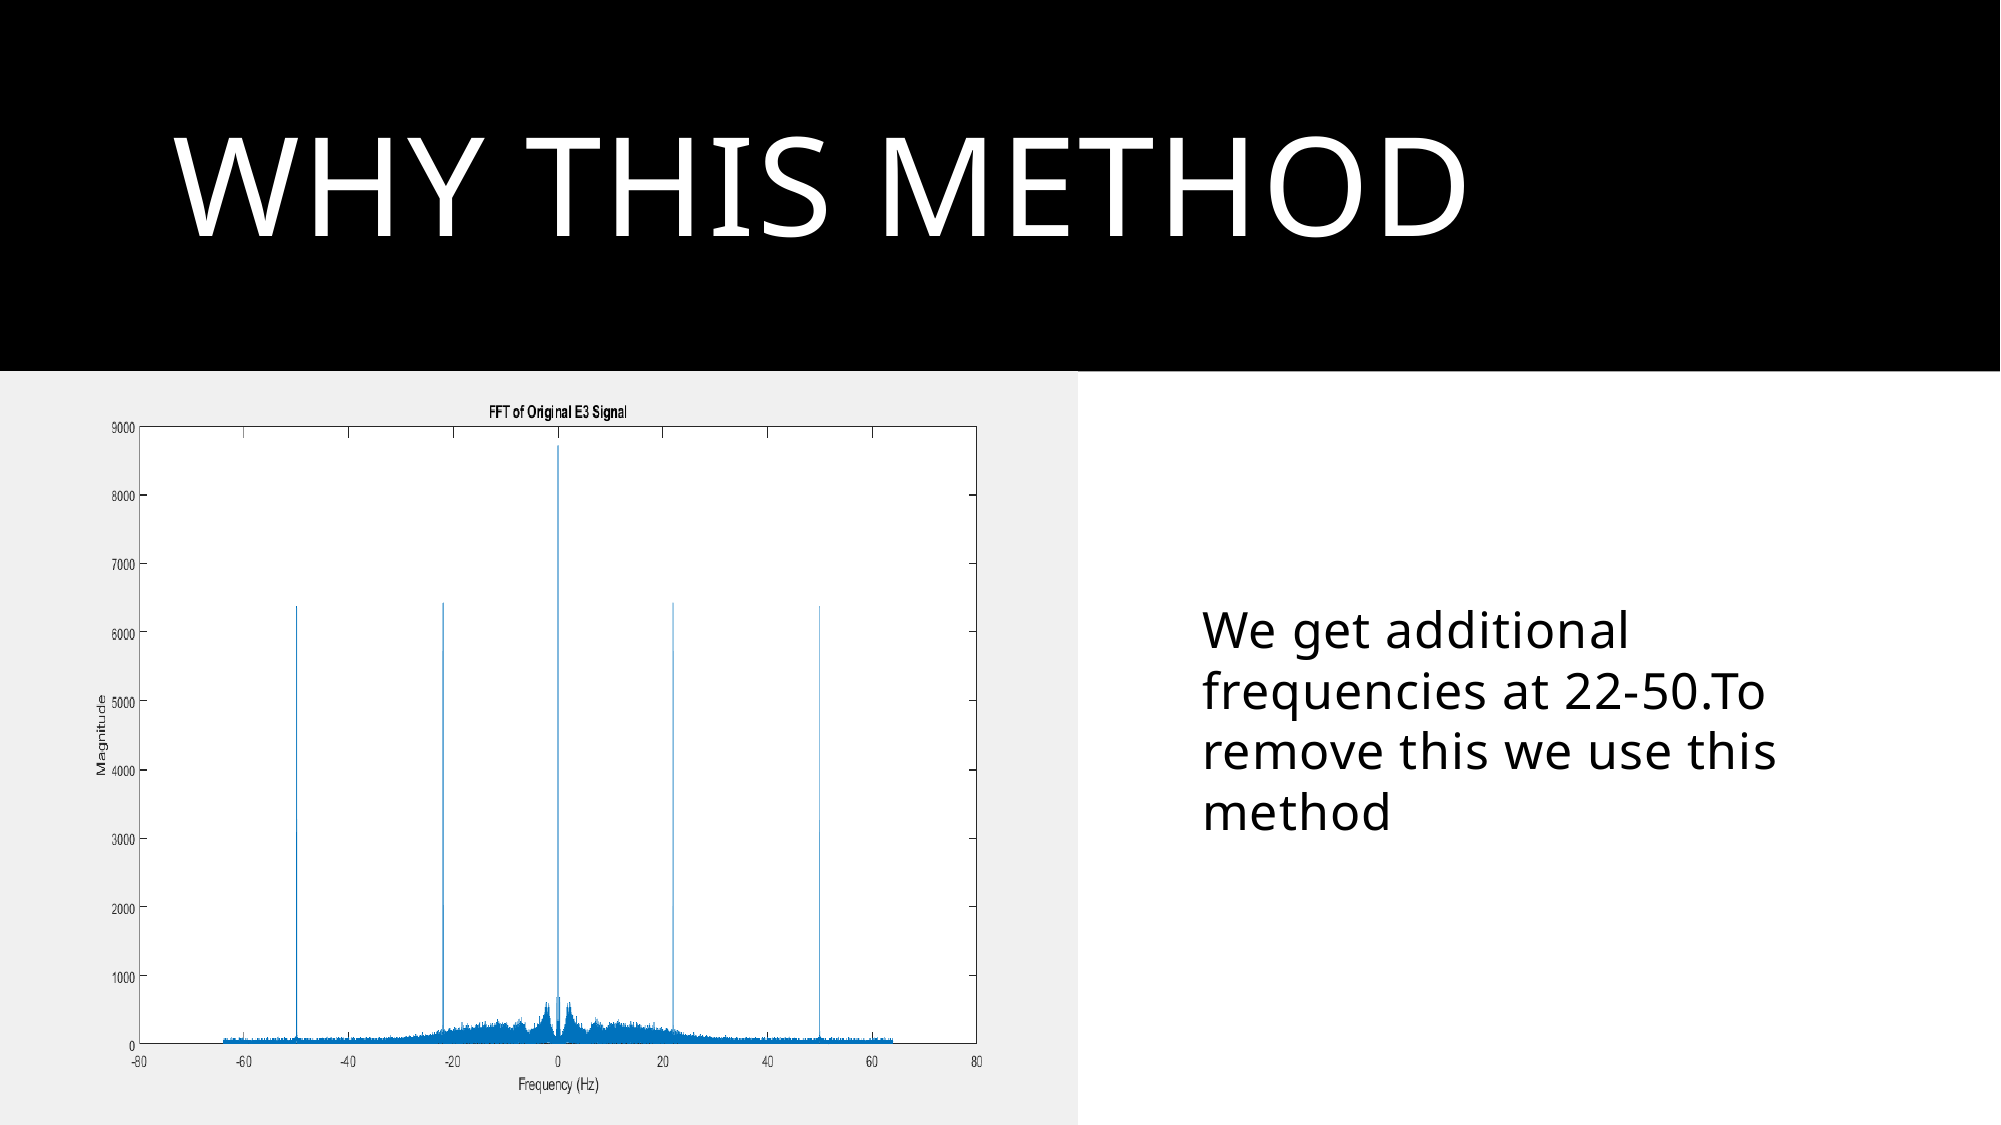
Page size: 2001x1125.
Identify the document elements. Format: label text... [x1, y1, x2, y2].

picture [0, 371, 1078, 1125]
title WHY THIS MEthod [157, 52, 1842, 332]
list We get additional frequencies at 22-50.To remove this we use this method [1187, 424, 1842, 1014]
